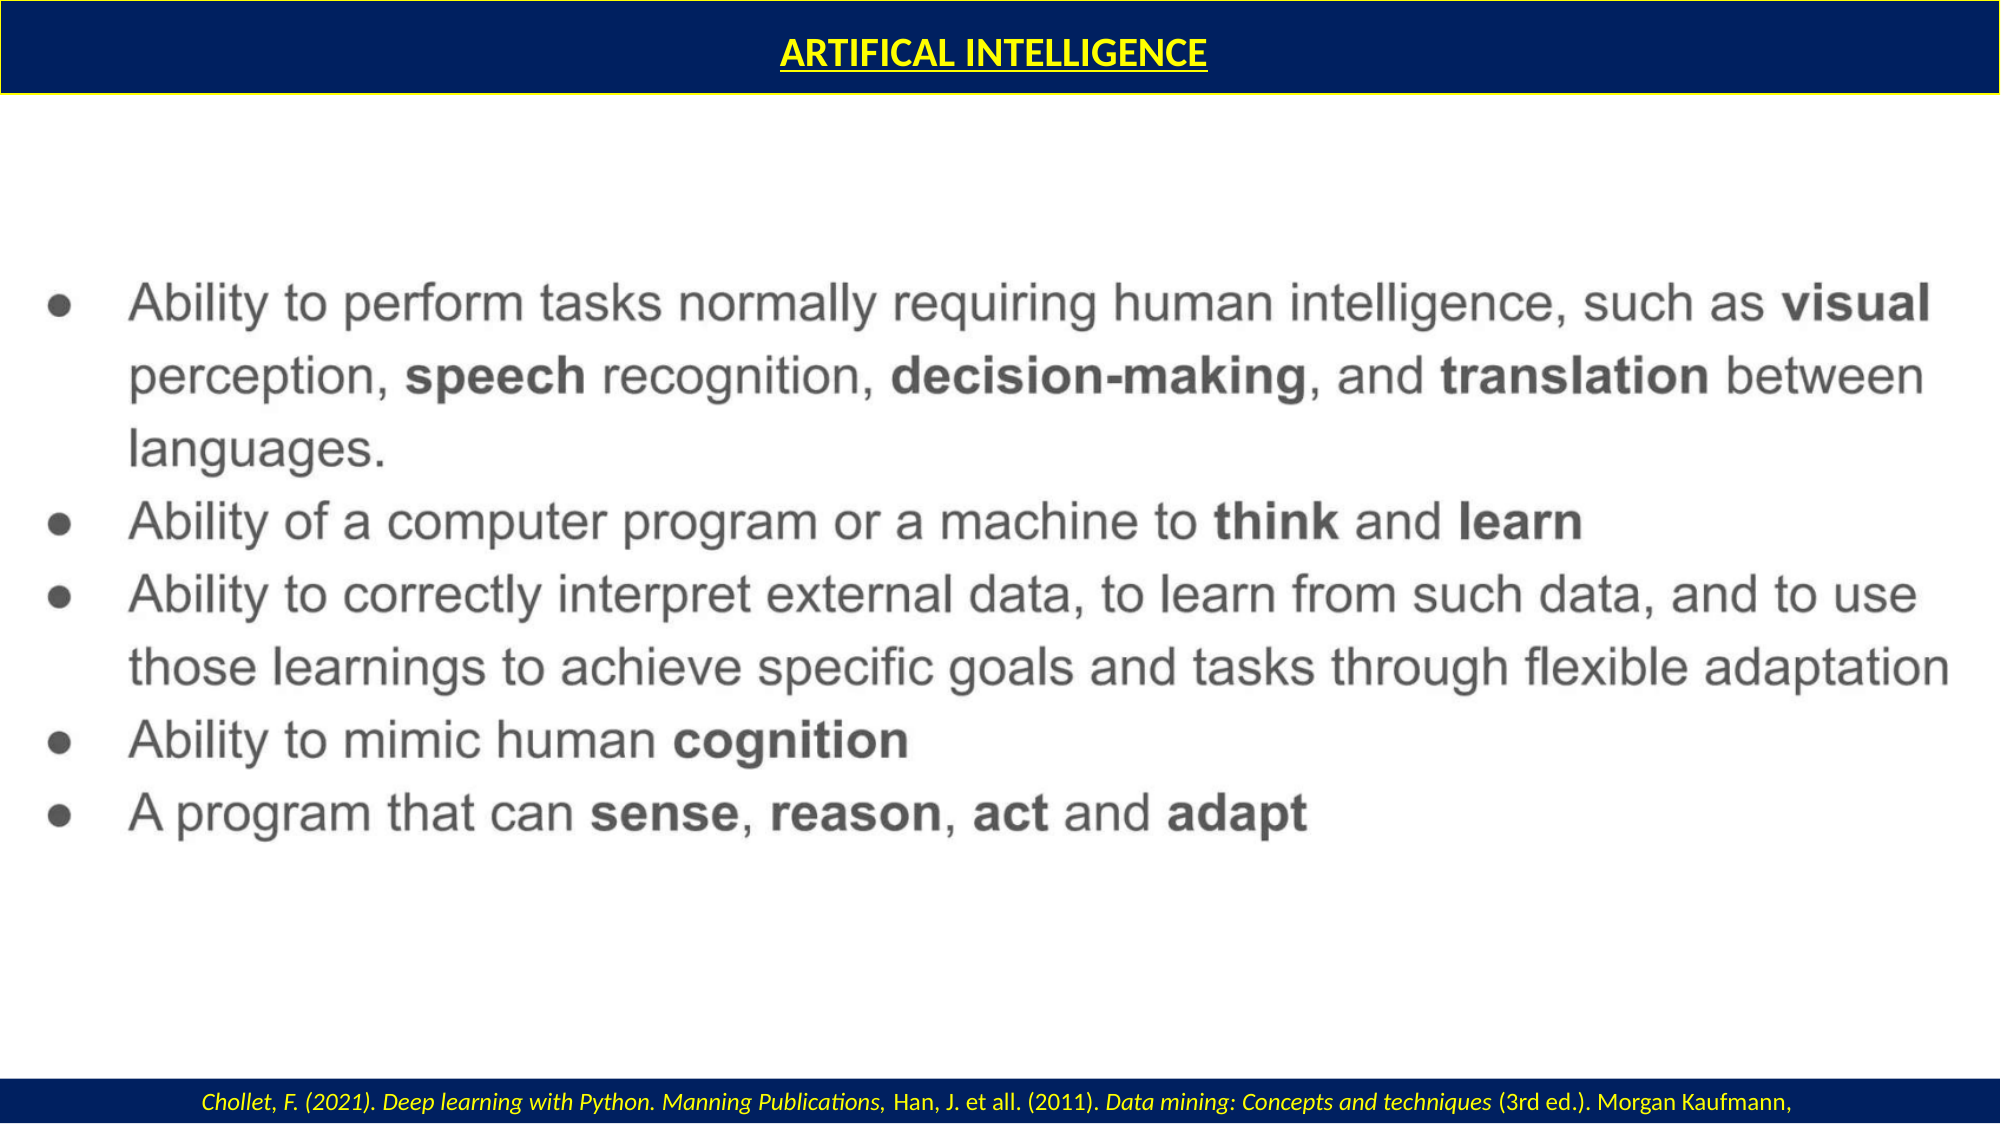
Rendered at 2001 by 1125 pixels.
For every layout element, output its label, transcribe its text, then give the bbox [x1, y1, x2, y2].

text_box ARTIFICAL INTELLIGENCE [764, 17, 1223, 83]
picture [0, 208, 2000, 863]
